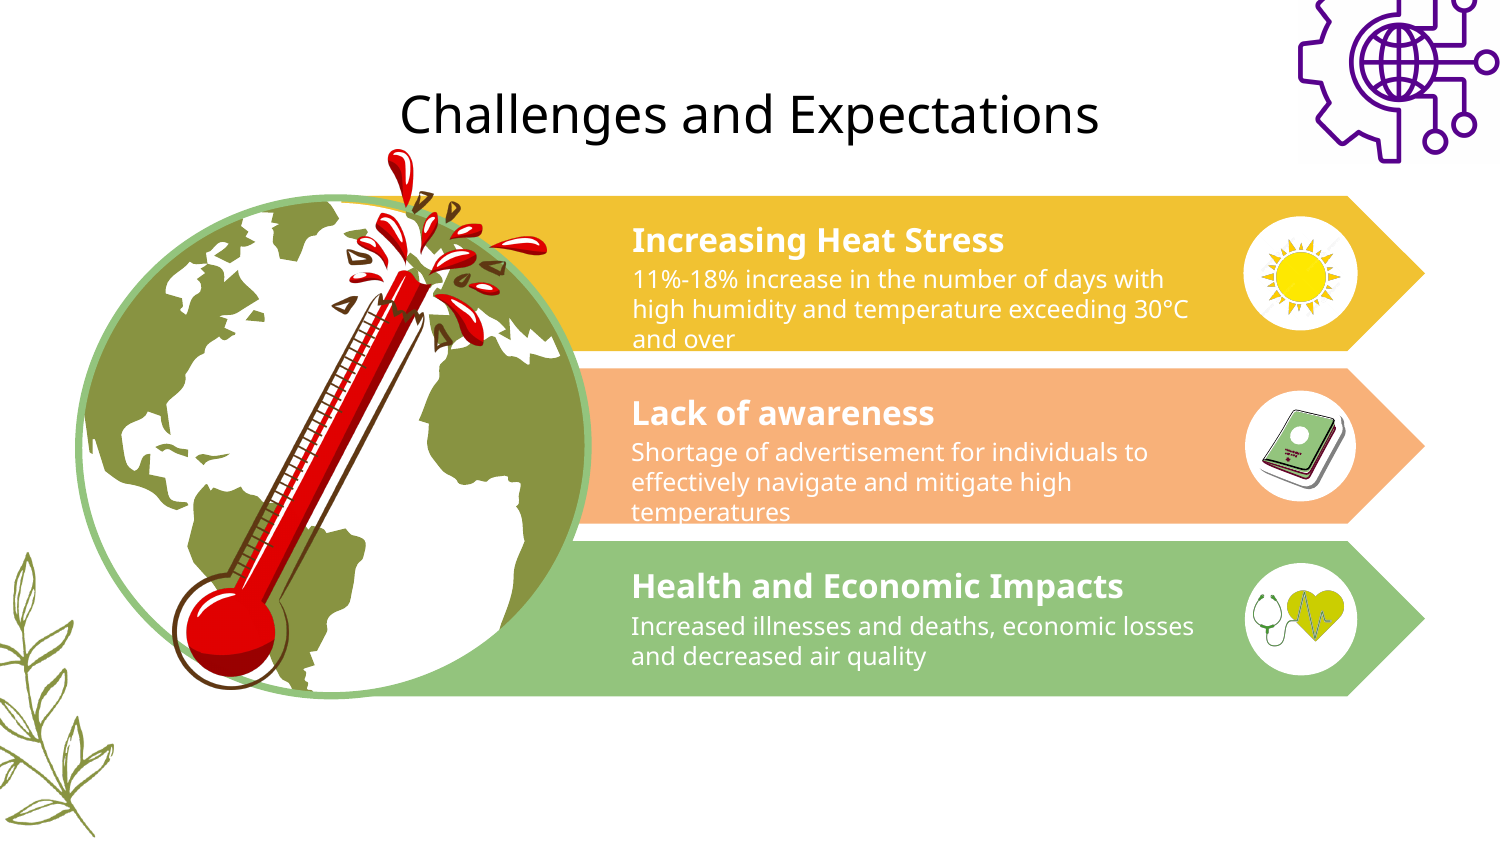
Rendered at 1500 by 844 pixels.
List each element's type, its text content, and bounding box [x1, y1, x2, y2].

text_box Increasing Heat Stress [617, 204, 1230, 248]
title Challenges and Expectations [75, 72, 1292, 159]
text_box [1263, 427, 1336, 479]
text_box [1245, 390, 1356, 502]
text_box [62, 196, 173, 698]
text_box [1350, 244, 1358, 302]
text_box Lack of awareness [616, 377, 1229, 421]
picture [1256, 232, 1346, 322]
text_box [608, 541, 1426, 697]
text_box [1243, 245, 1251, 302]
text_box Shortage of advertisement for individuals to effectively navigate and mitigate high temperatures [616, 421, 1229, 517]
picture [1241, 561, 1356, 676]
text_box [608, 368, 1426, 524]
text_box Health and Economic Impacts [616, 550, 1229, 595]
text_box [1266, 412, 1334, 470]
picture [1297, 0, 1500, 164]
text_box [1262, 216, 1339, 231]
text_box 11%-18% increase in the number of days with high humidity and temperature exceeding 30°C and over [617, 248, 1230, 344]
text_box [604, 195, 1426, 352]
text_box [1261, 416, 1346, 490]
text_box [1255, 402, 1343, 487]
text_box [545, 196, 604, 698]
picture [171, 149, 547, 690]
picture [0, 544, 125, 844]
text_box [1290, 426, 1309, 445]
text_box Increased illnesses and deaths, economic losses and decreased air quality [616, 595, 1229, 691]
